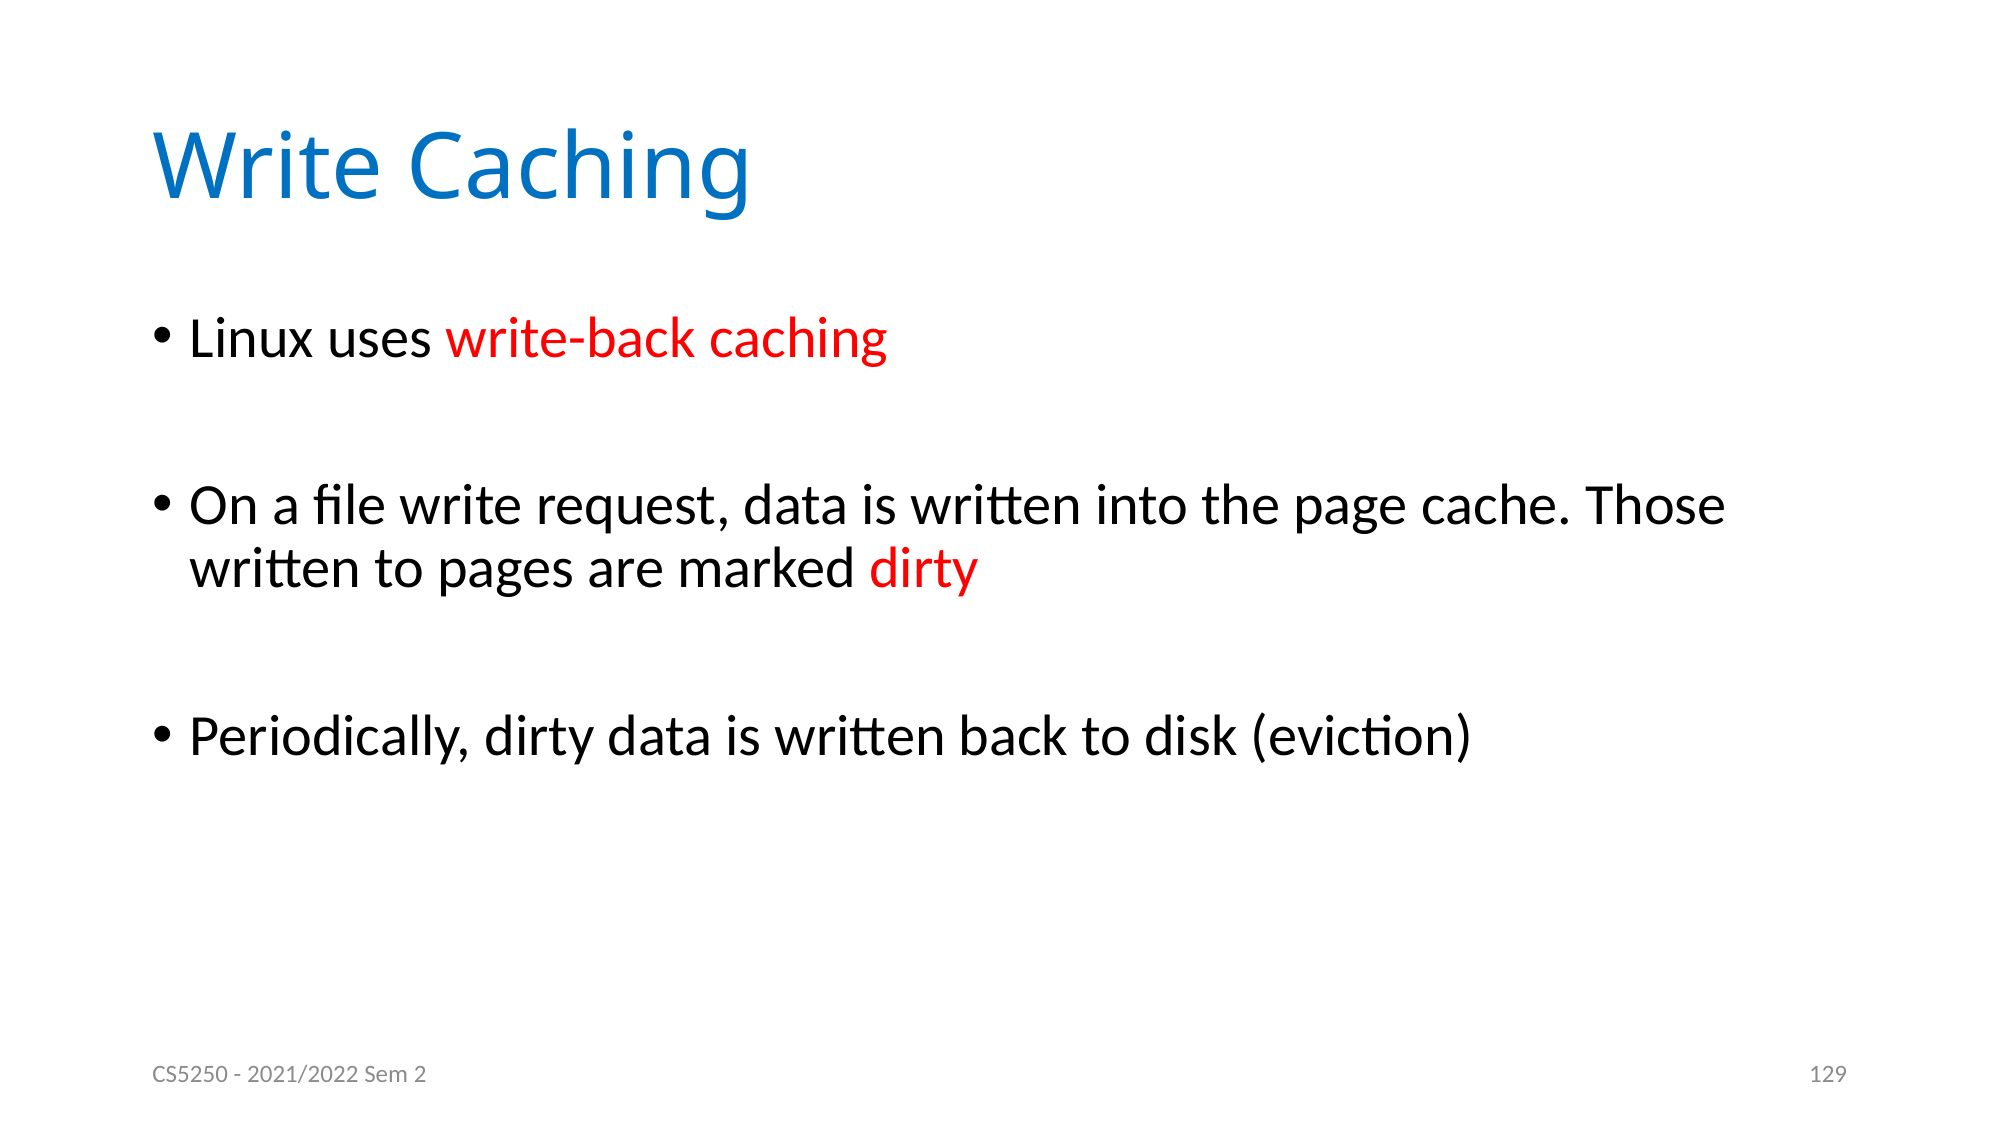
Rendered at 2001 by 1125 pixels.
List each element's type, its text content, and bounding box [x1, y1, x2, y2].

list Linux uses write-back caching On a file write request, data is written into the page cache. Those written to pages are marked dirty Periodically, dirty data is written back to disk (eviction) [137, 299, 1863, 1014]
title Write Caching [137, 59, 1863, 278]
slide_number 129 [1412, 1042, 1863, 1103]
slide_number CS5250 - 2021/2022 Sem 2 [137, 1042, 588, 1103]
